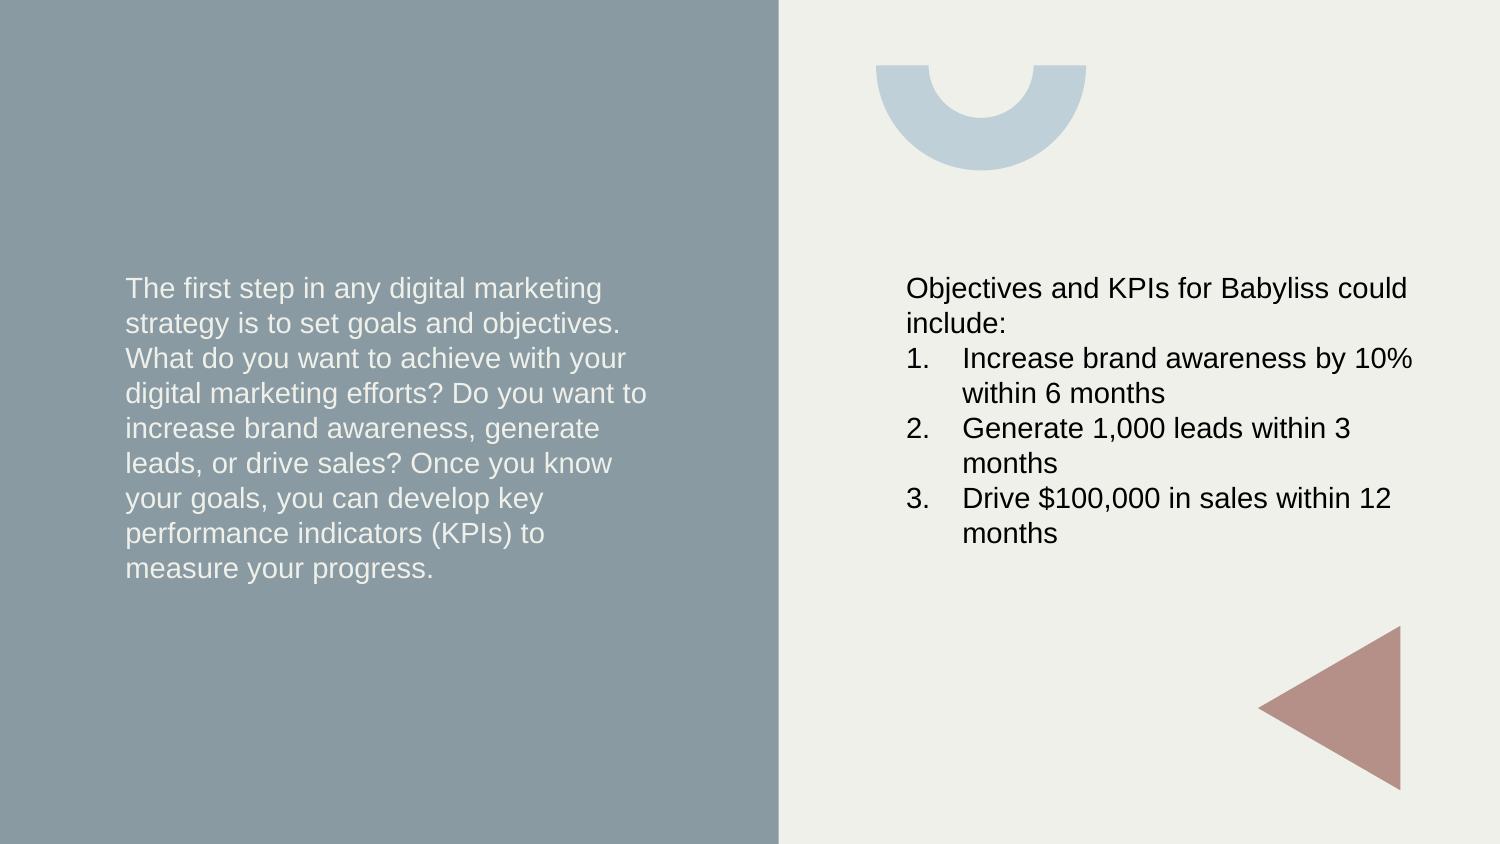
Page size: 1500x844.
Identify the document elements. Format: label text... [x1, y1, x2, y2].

text_box Objectives and KPIs for Babyliss could include: Increase brand awareness by 10% within 6 months Generate 1,000 leads within 3 months Drive $100,000 in sales within 12 months [876, 262, 1461, 626]
text_box The first step in any digital marketing strategy is to set goals and objectives. What do you want to achieve with your digital marketing efforts? Do you want to increase brand awareness, generate leads, or drive sales? Once you know your goals, you can develop key performance indicators (KPIs) to measure your progress. [95, 262, 680, 626]
text_box [1258, 626, 1401, 791]
text_box [162, 380, 747, 745]
text_box [876, 65, 1087, 171]
